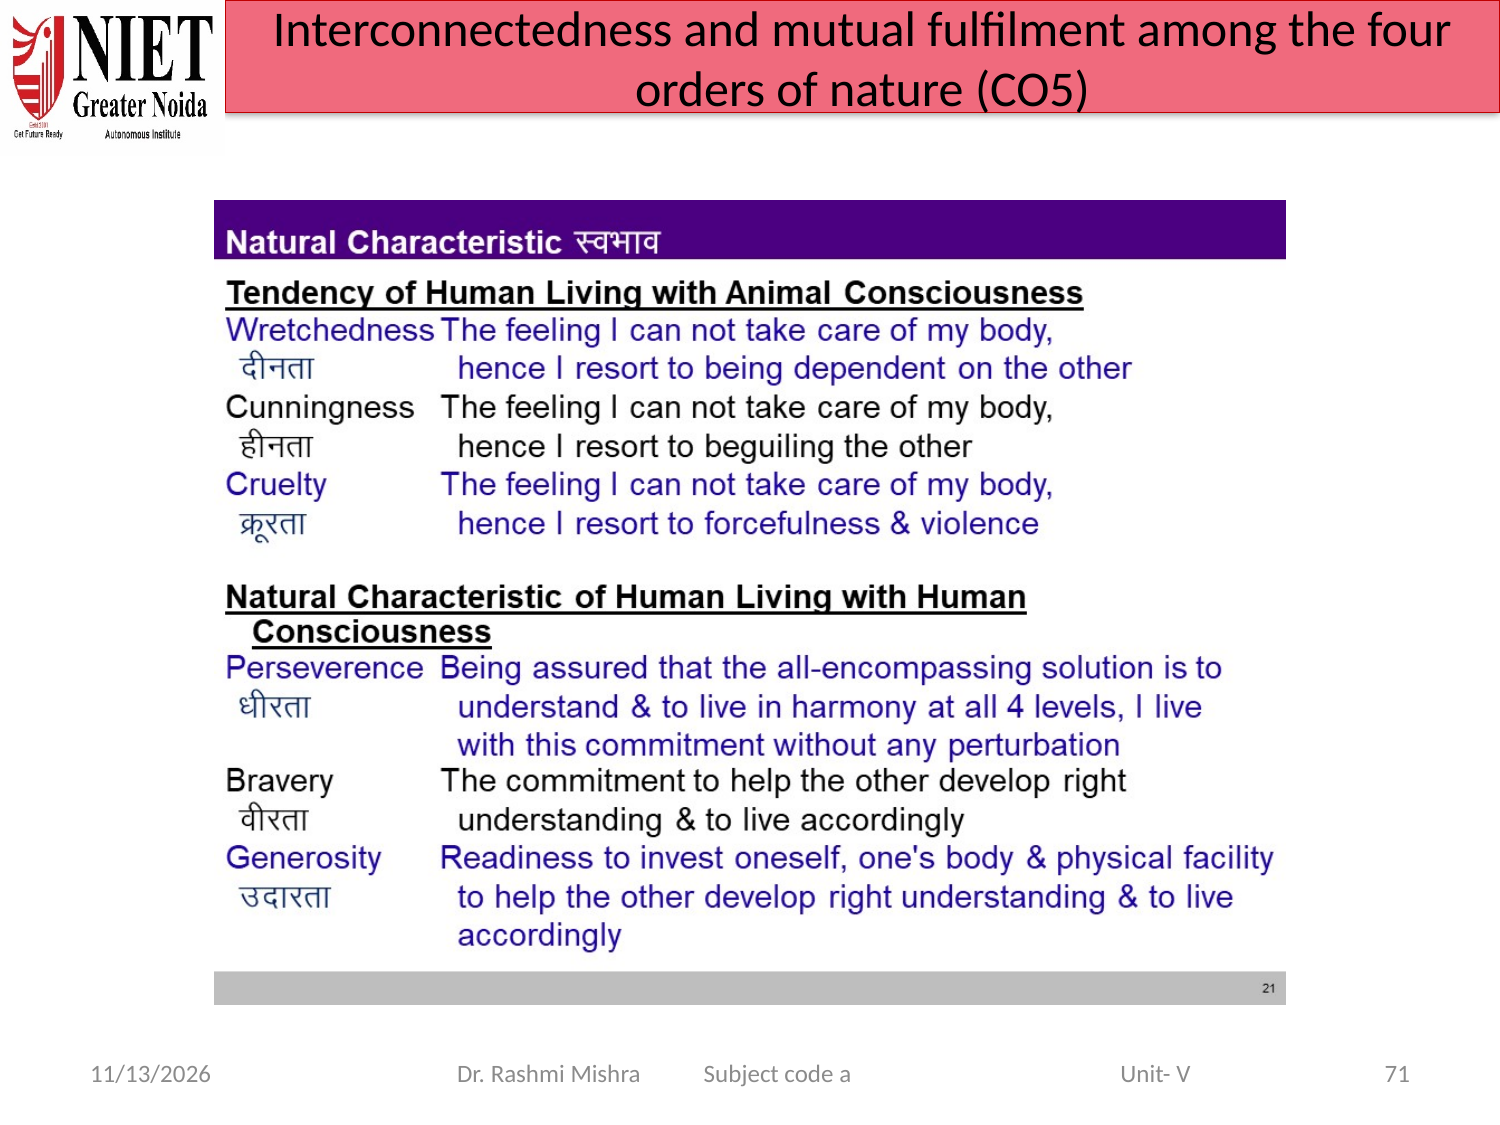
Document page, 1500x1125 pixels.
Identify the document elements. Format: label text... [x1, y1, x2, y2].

picture [0, 0, 226, 156]
text_box Interconnectedness and mutual fulfilment among the four orders of nature (CO5) [226, 0, 1500, 113]
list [213, 200, 1287, 1006]
slide_number 71 [1337, 1042, 1425, 1103]
footer Dr. Rashmi Mishra Subject code a Unit- V [412, 1042, 1238, 1103]
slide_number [75, 1042, 250, 1103]
